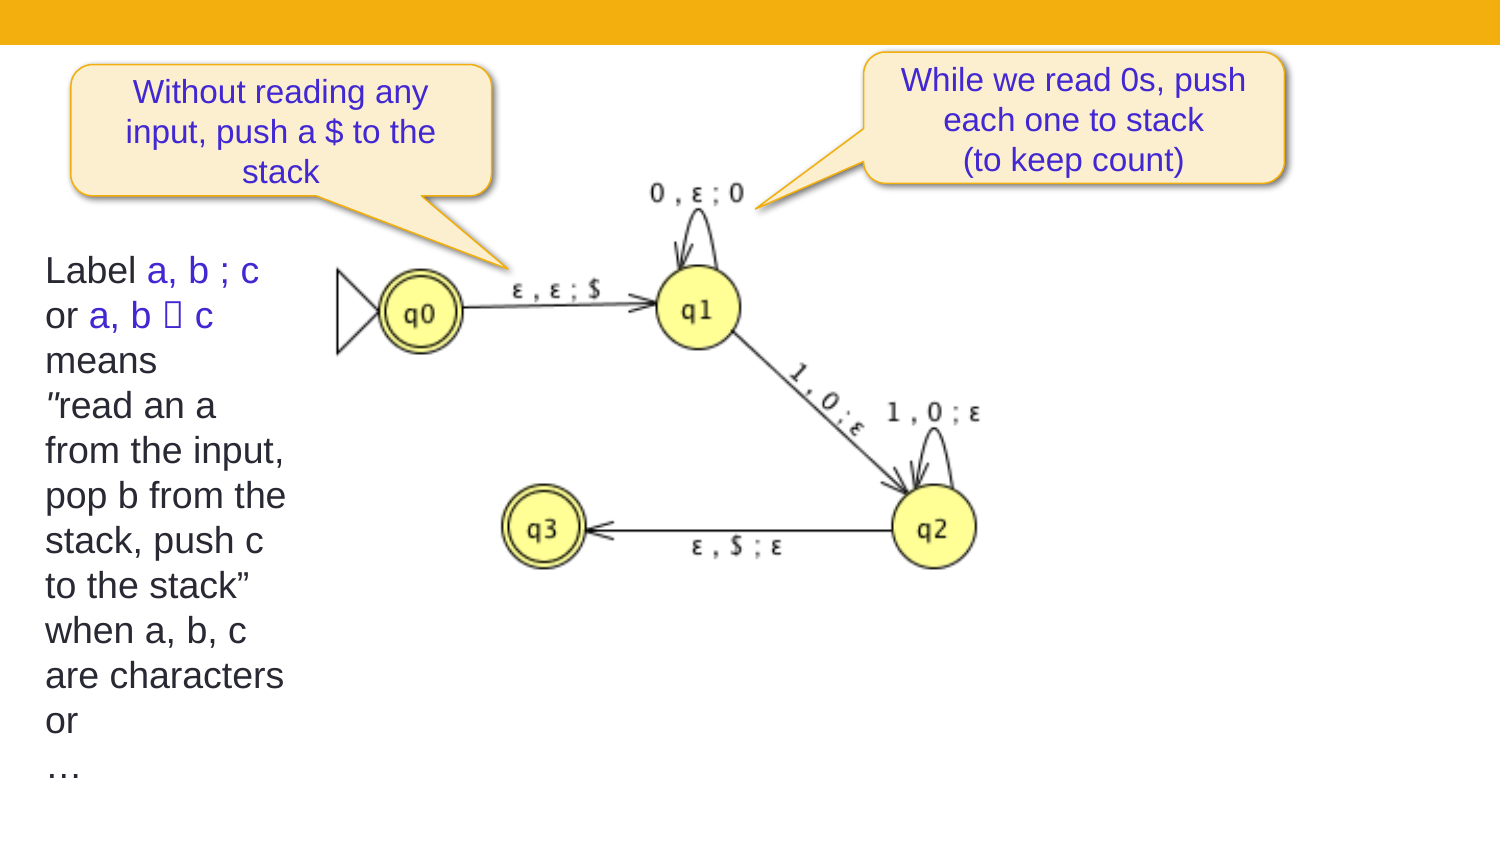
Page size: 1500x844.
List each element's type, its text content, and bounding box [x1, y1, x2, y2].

text_box While we read 0s, push each one to stack (to keep count) [828, 51, 1286, 185]
text_box Label a, b ; c or a, b  c means "read an a from the input, pop b from the stack, push c to the stack” when a, b, c are characters or … [30, 238, 316, 839]
picture [276, 157, 1039, 618]
text_box Without reading any input, push a $ to the stack [69, 63, 493, 197]
